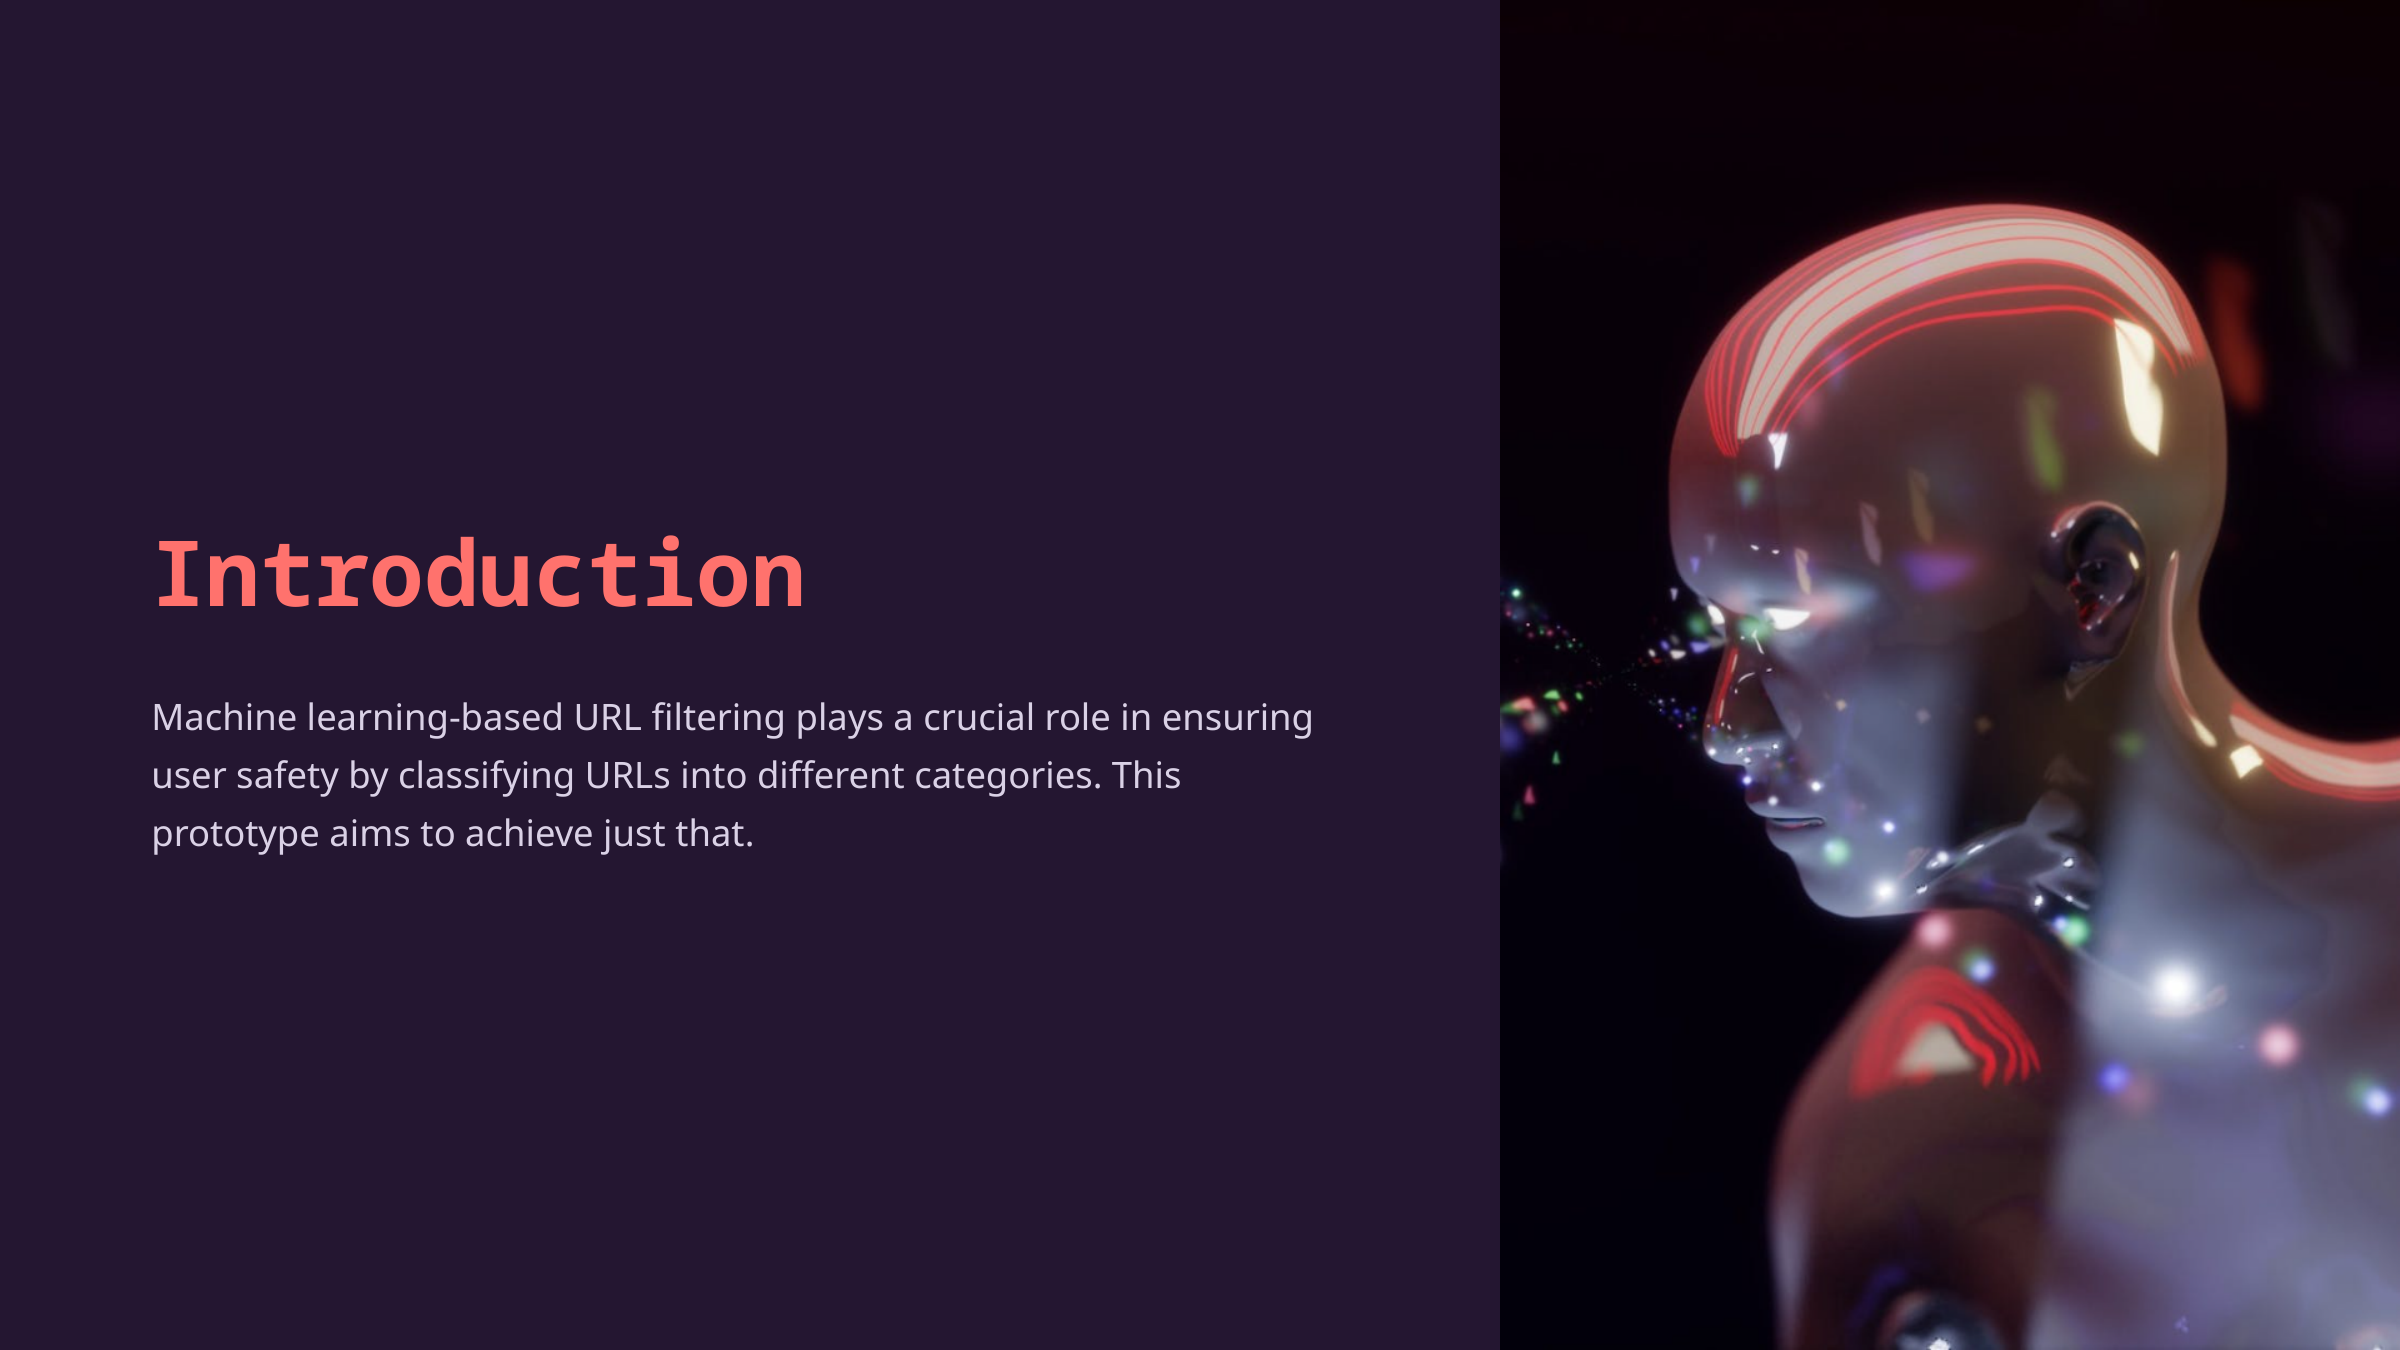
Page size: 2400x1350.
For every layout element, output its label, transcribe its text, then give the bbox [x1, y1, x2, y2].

text_box Machine learning-based URL filtering plays a crucial role in ensuring user safety by classifying URLs into different categories. This prototype aims to achieve just that. [136, 671, 1364, 847]
picture [1499, 0, 2400, 1350]
text_box Introduction [136, 503, 866, 618]
text_box [0, 0, 1499, 1350]
